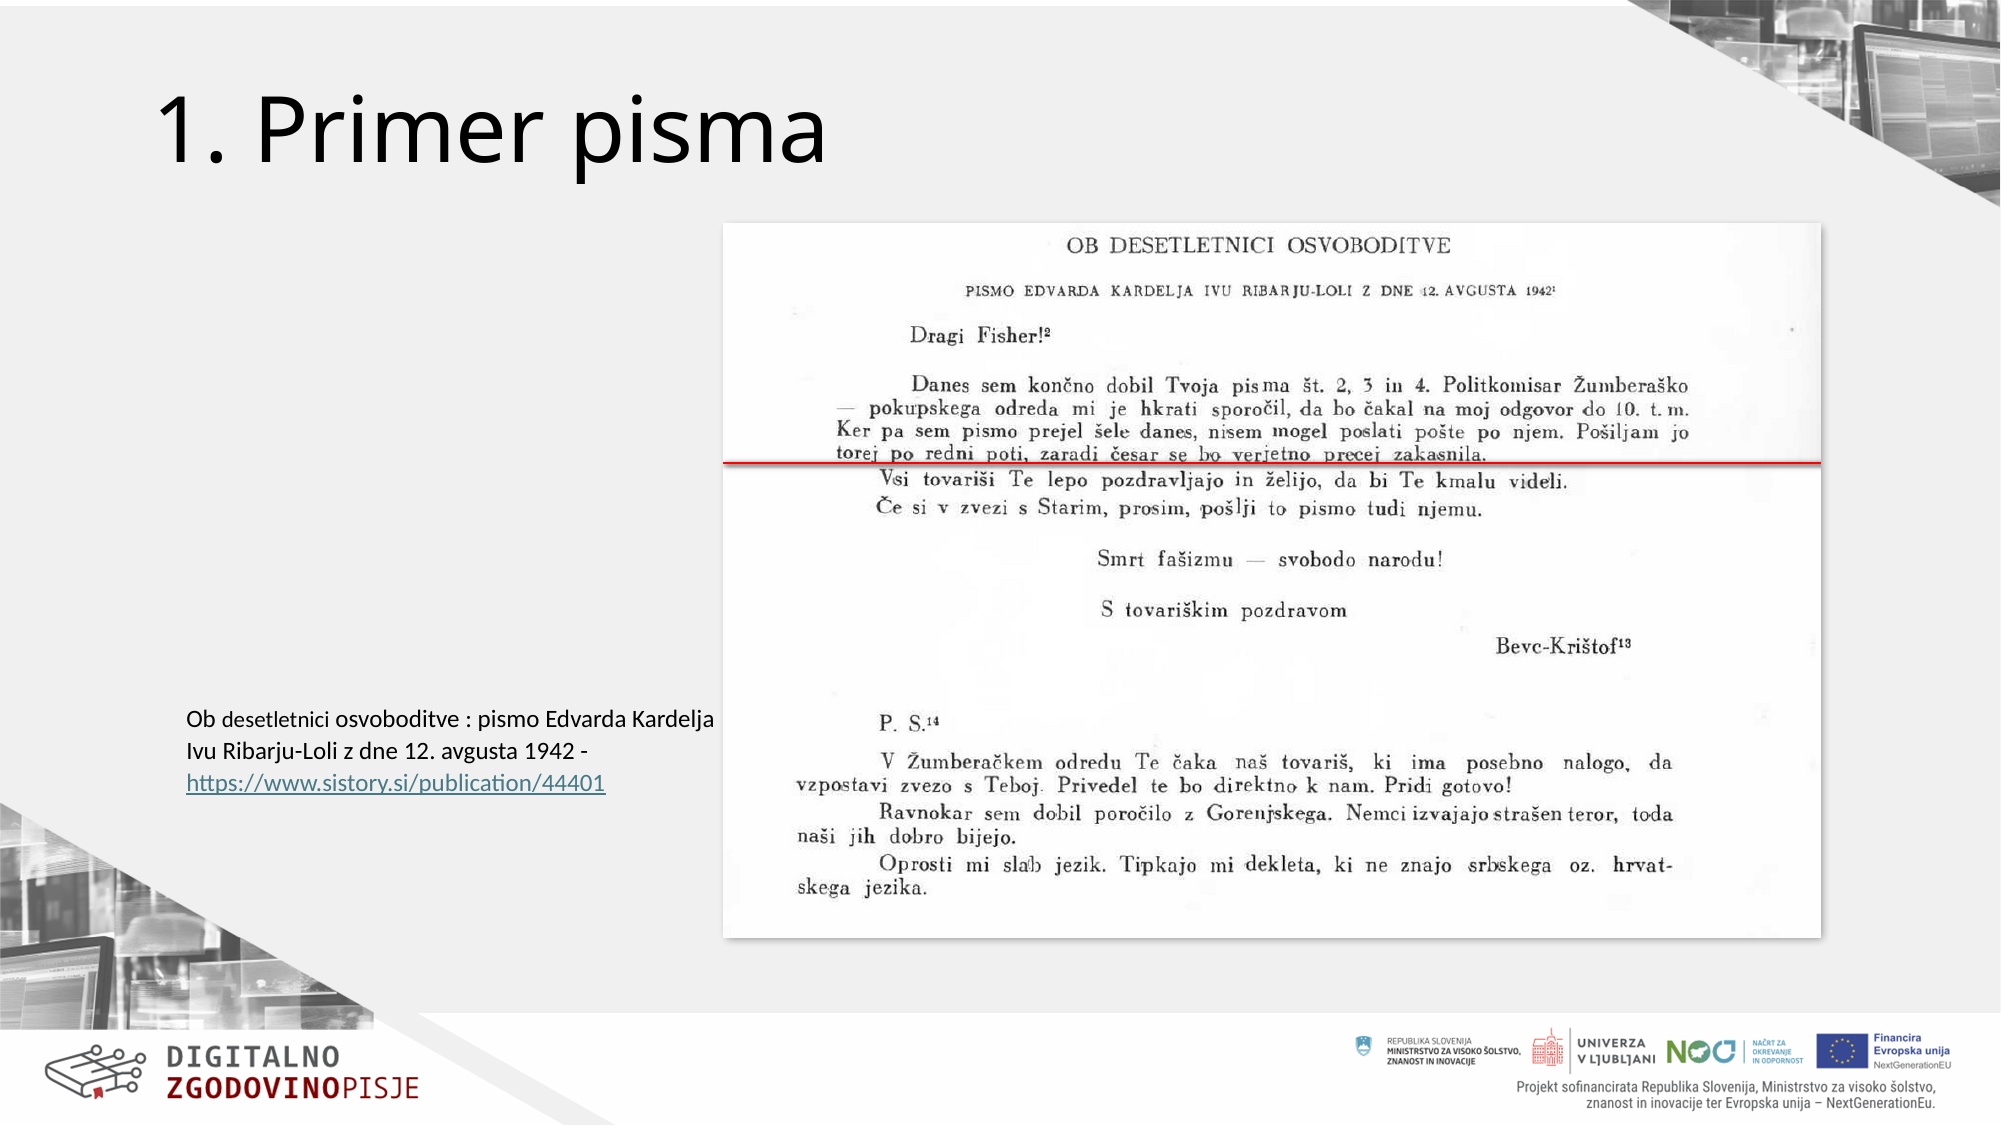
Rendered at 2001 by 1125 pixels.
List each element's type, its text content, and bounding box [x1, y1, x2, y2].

picture [0, 0, 2001, 1125]
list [722, 222, 1821, 938]
title 1. Primer pisma [137, 59, 1863, 207]
text_box Ob desetletnici osvoboditve : pismo Edvarda Kardelja Ivu Ribarju-Loli z dne 12. avgusta 1942 - https://www.sistory.si/publication/44401 [171, 693, 722, 804]
